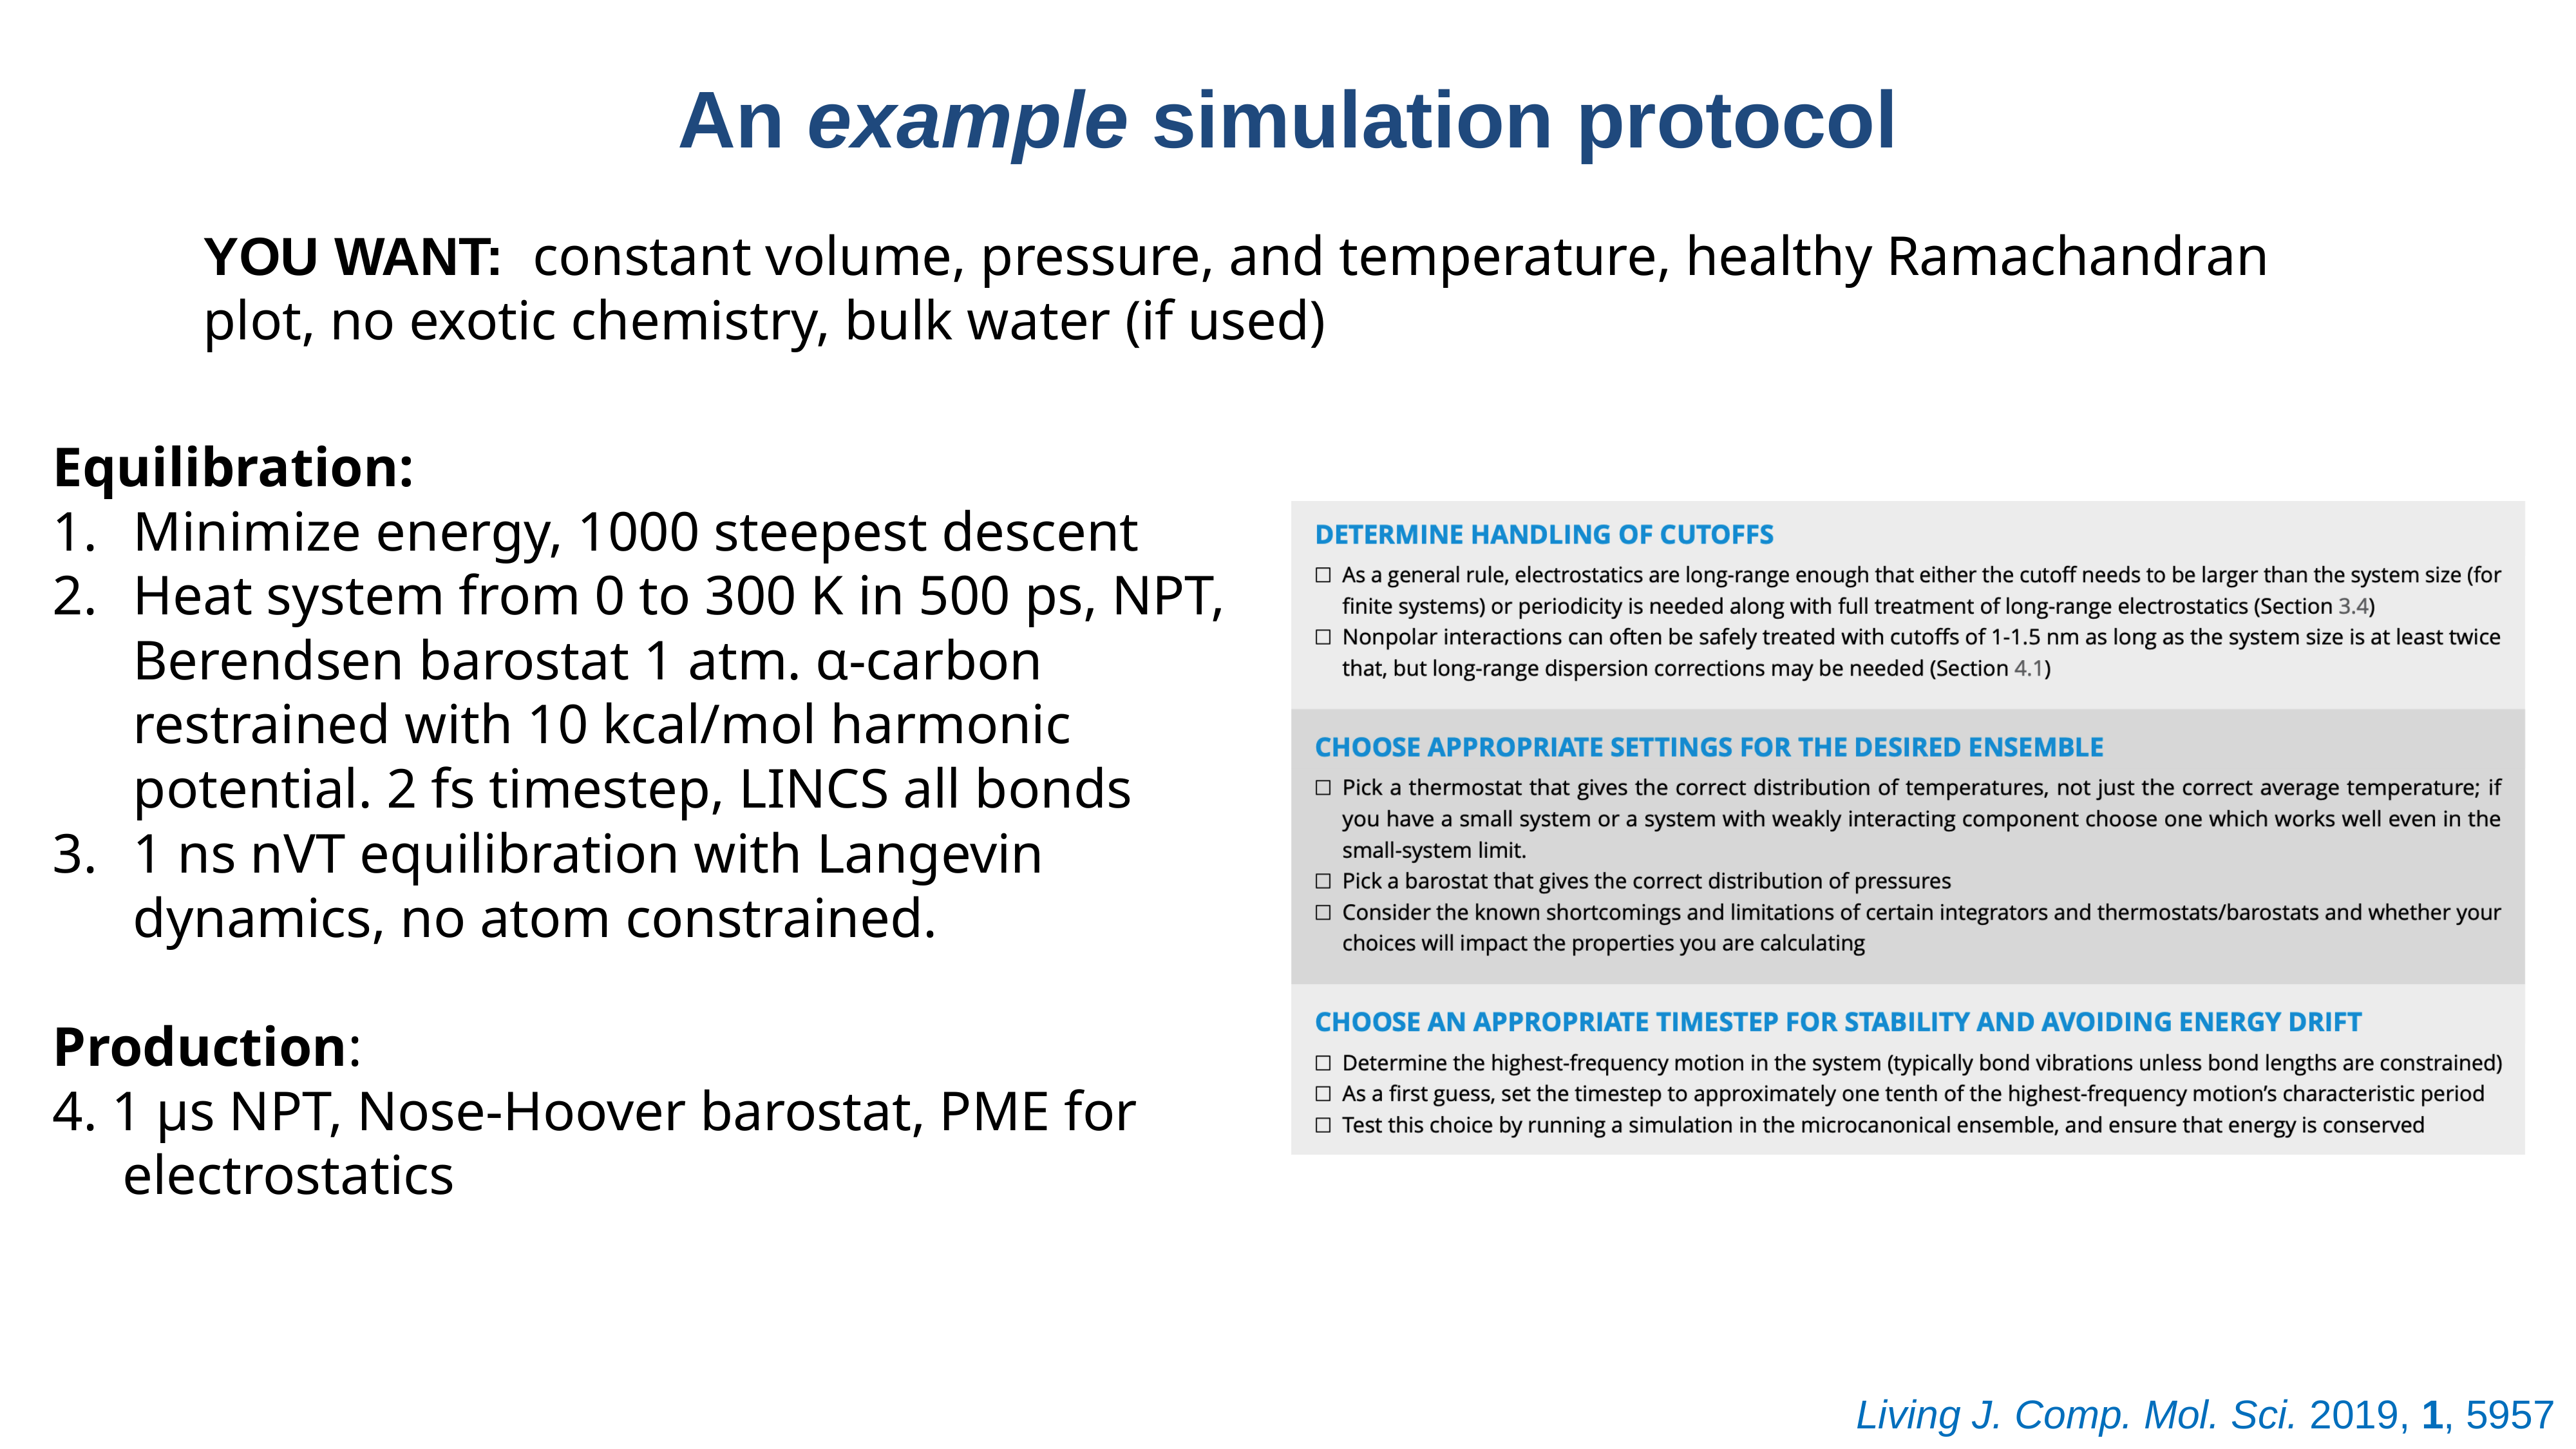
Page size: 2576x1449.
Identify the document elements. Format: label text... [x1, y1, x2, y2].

text_box Equilibration: Minimize energy, 1000 steepest descent Heat system from 0 to 300 K in 500 ps, NPT, Berendsen barostat 1 atm. α-carbon restrained with 10 kcal/mol harmonic potential. 2 fs timestep, LINCS all bonds 1 ns nVT equilibration with Langevin dynamics, no atom constrained. Production: 4. 1 µs NPT, Nose-Hoover barostat, PME for electrostatics [47, 427, 1266, 1275]
text_box An example simulation protocol [672, 62, 1904, 169]
text_box Living J. Comp. Mol. Sci. 2019, 1, 5957 [1850, 1383, 2576, 1443]
text_box YOU WANT: constant volume, pressure, and temperature, healthy Ramachandran plot, no exotic chemistry, bulk water (if used) [198, 216, 2310, 356]
picture [1277, 501, 2552, 1155]
